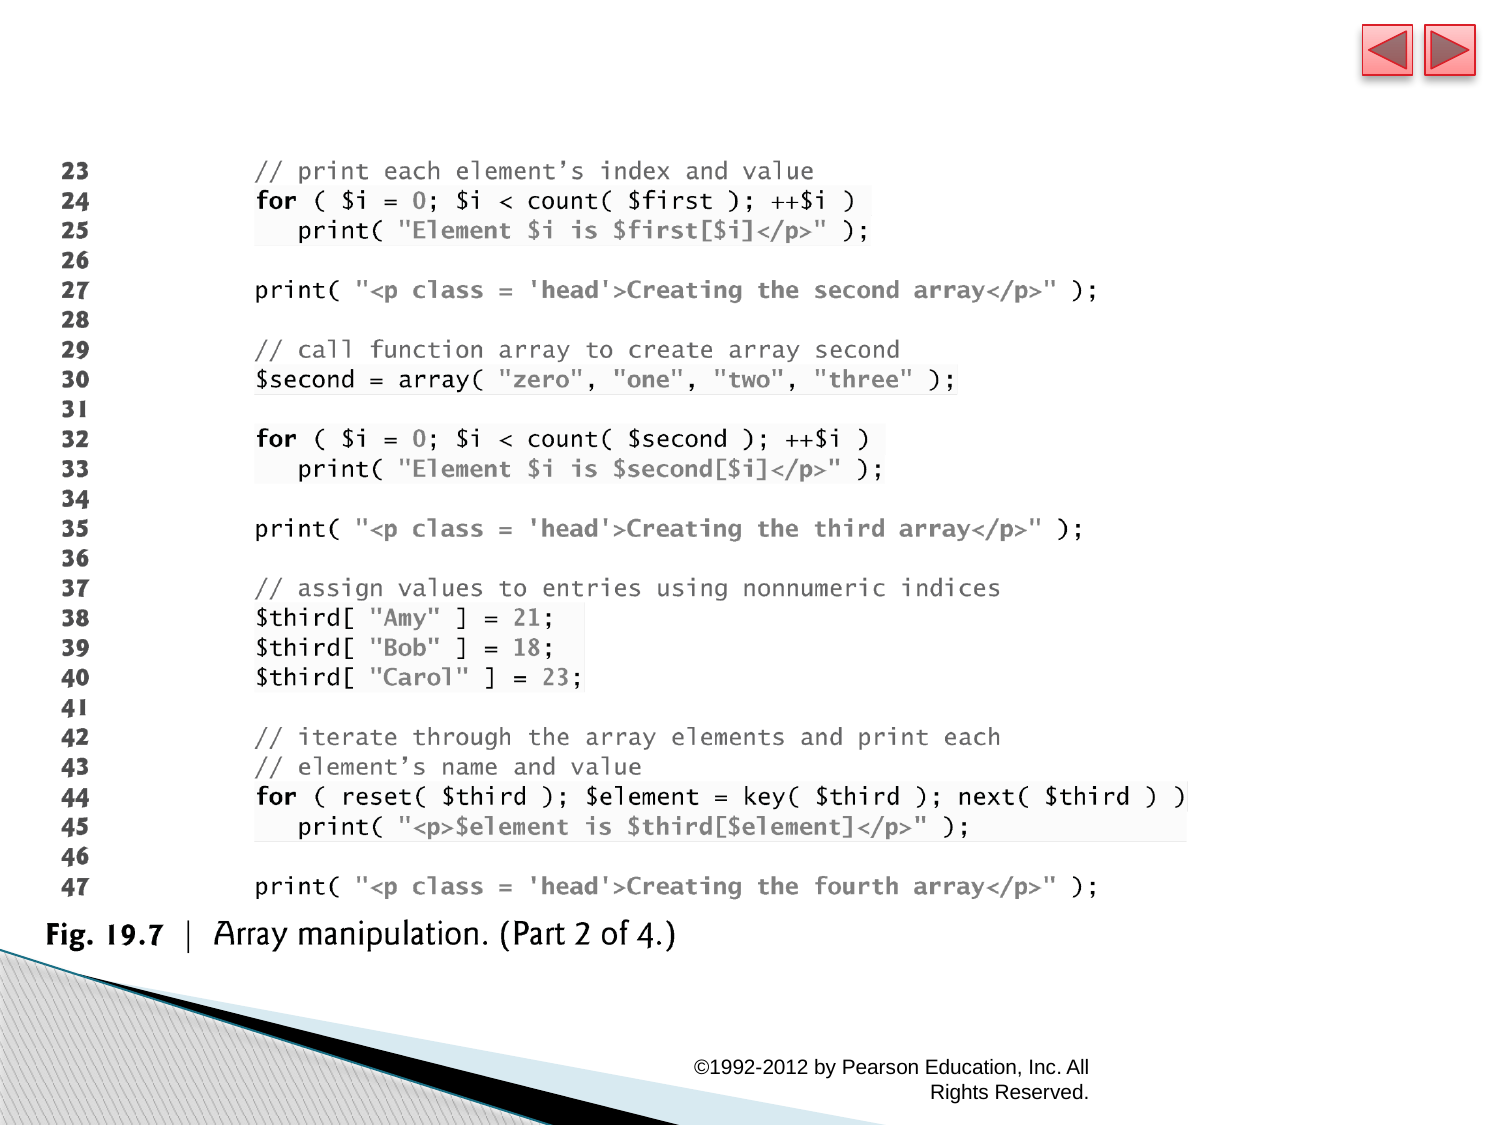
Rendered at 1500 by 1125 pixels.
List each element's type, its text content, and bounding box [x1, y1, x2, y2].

footer ©1992-2012 by Pearson Education, Inc. All Rights Reserved. [650, 1051, 1105, 1112]
picture [0, 106, 1500, 1018]
